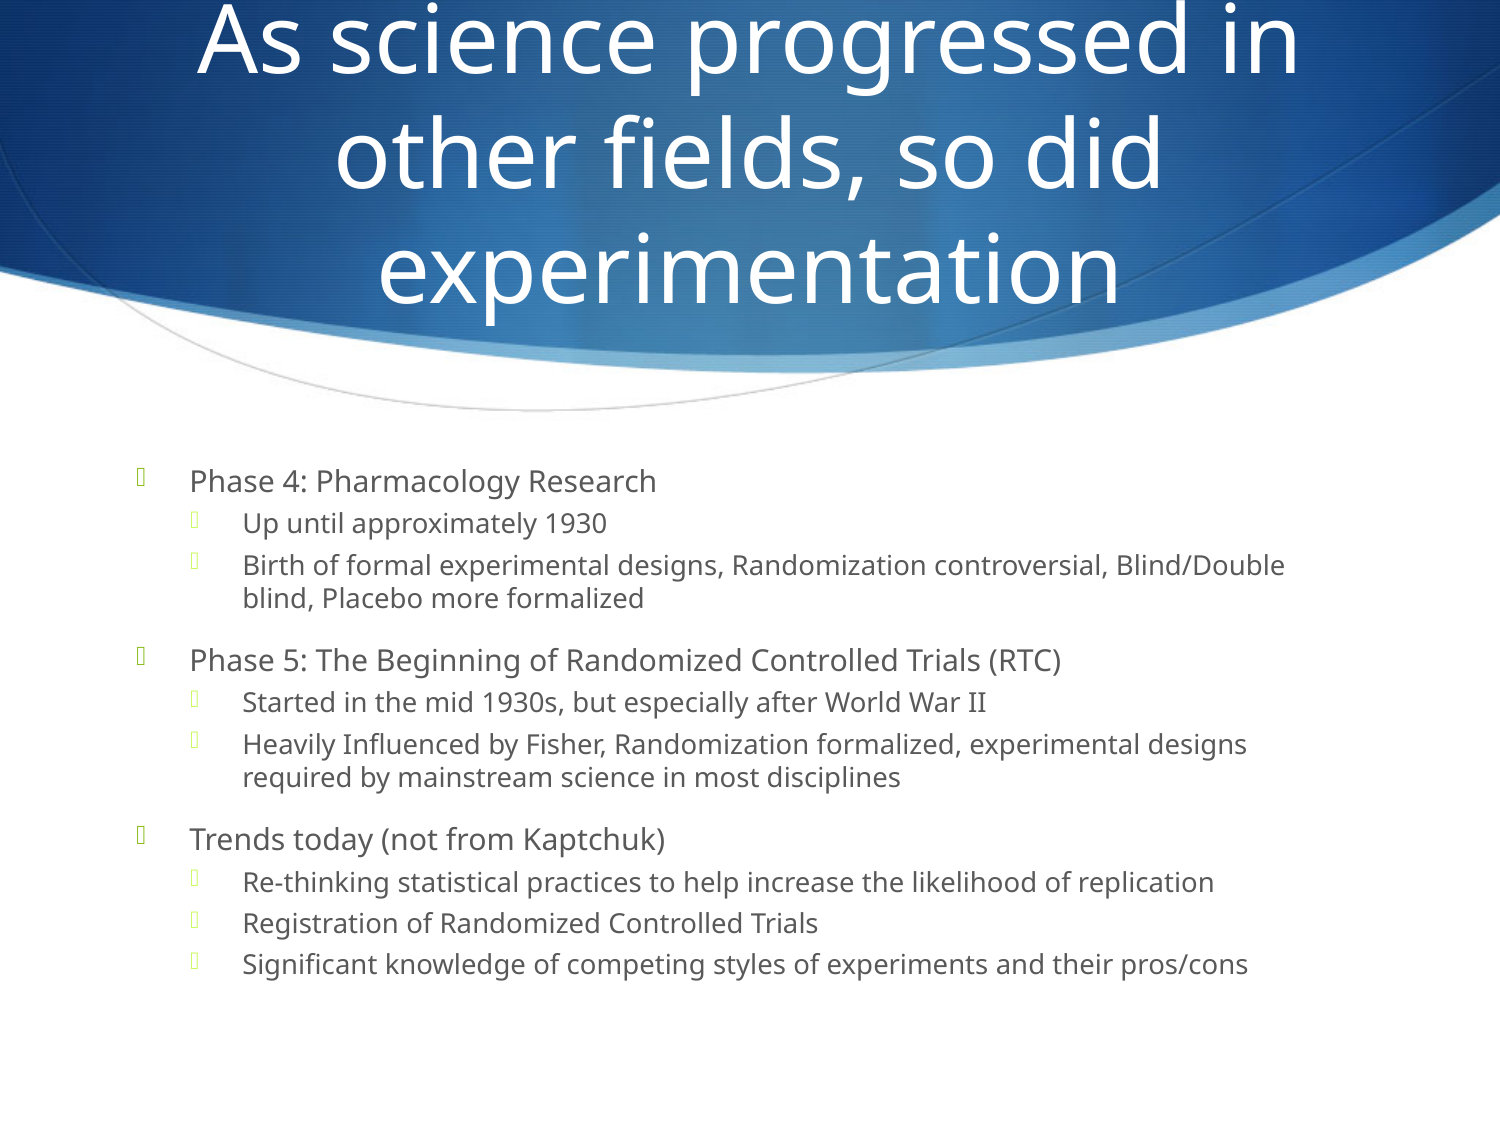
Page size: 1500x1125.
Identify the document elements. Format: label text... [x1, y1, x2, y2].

title As science progressed in other fields, so did experimentation [75, 56, 1425, 245]
list Phase 4: Pharmacology Research Up until approximately 1930 Birth of formal experimental designs, Randomization controversial, Blind/Double blind, Placebo more formalized Phase 5: The Beginning of Randomized Controlled Trials (RTC) Started in the mid 1930s, but especially after World War II Heavily Influenced by Fisher, Randomization formalized, experimental designs required by mainstream science in most disciplines Trends today (not from Kaptchuk) Re-thinking statistical practices to help increase the likelihood of replication Registration of Randomized Controlled Trials Significant knowledge of competing styles of experiments and their pros/cons [121, 454, 1379, 991]
picture [0, 0, 1500, 1125]
